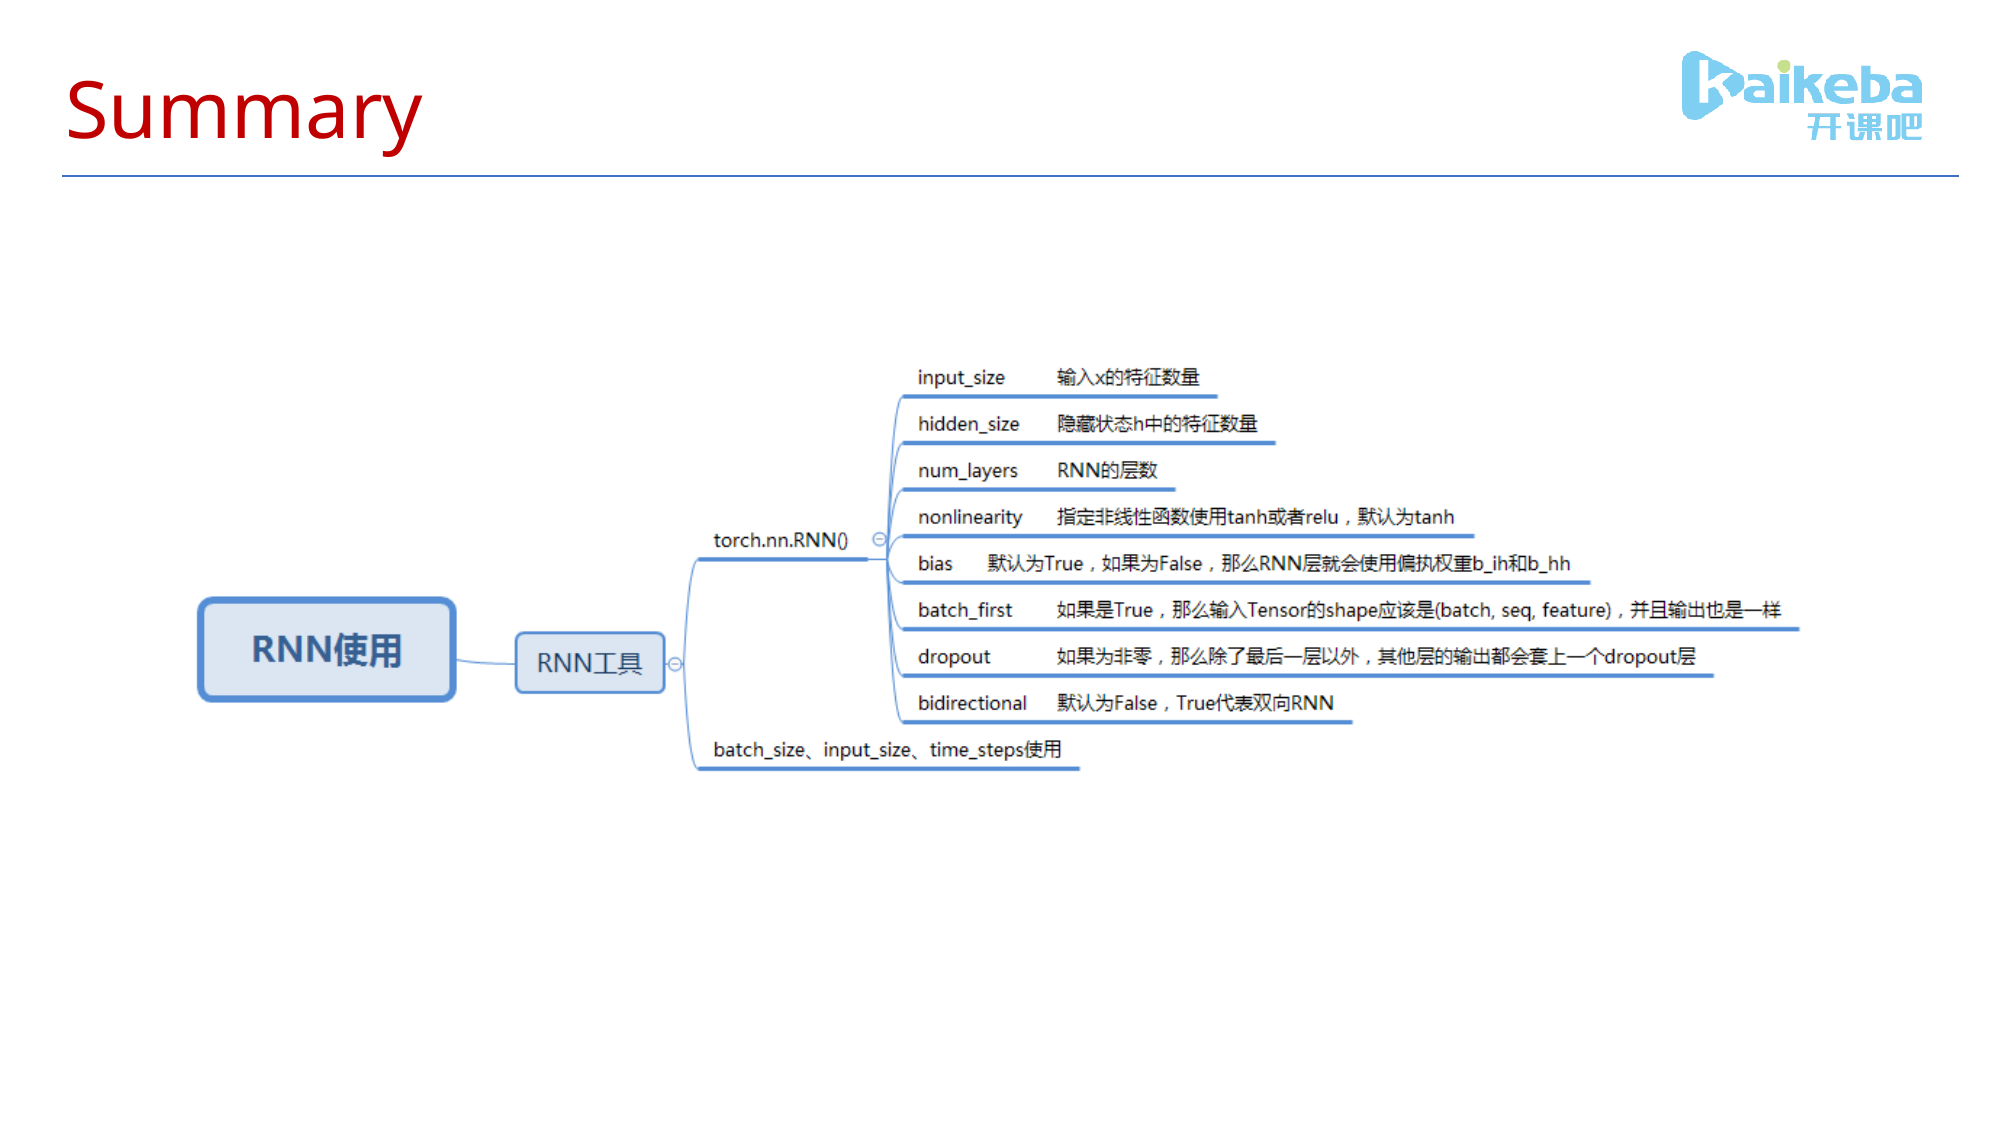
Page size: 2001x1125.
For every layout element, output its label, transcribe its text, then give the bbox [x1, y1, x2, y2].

picture [174, 332, 1826, 793]
title Summary [57, 59, 1728, 167]
